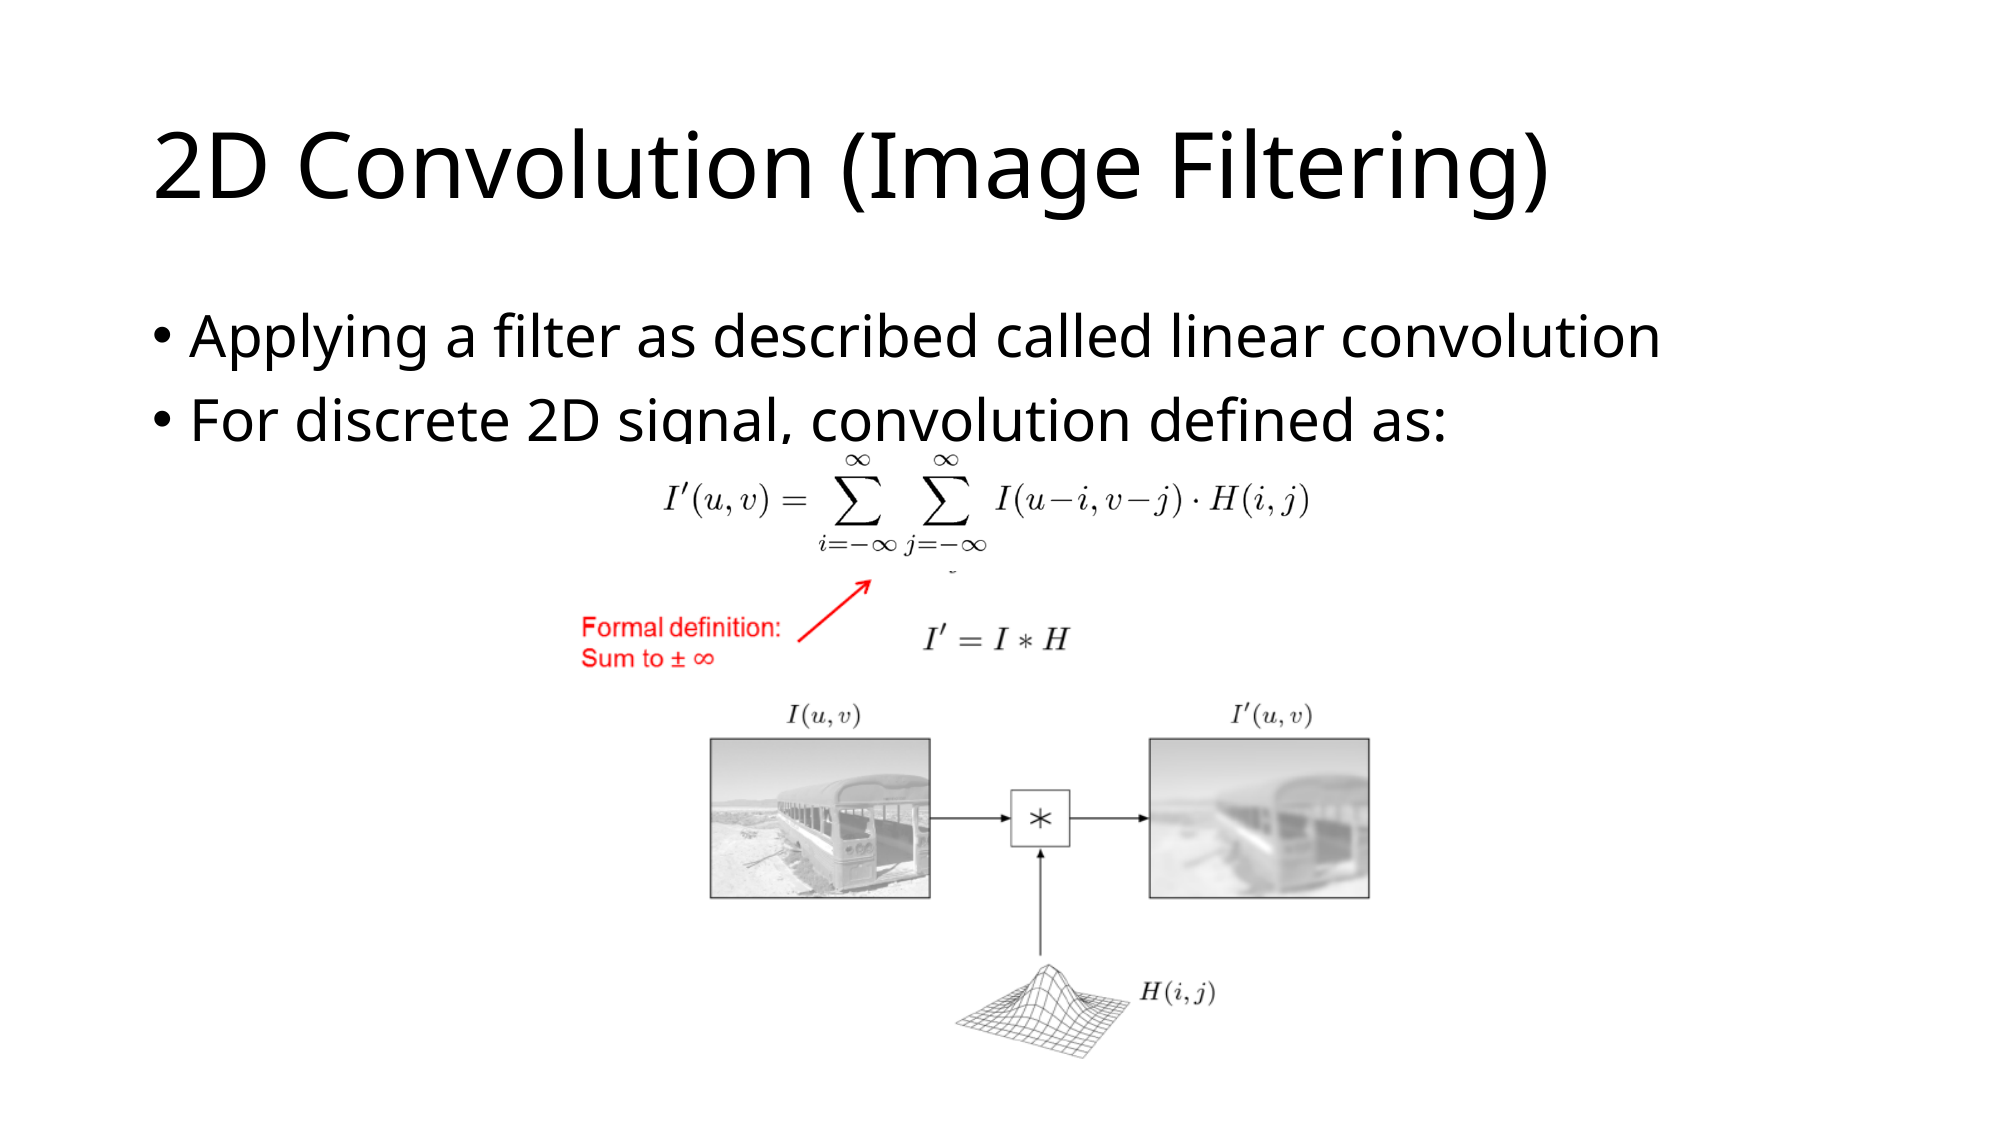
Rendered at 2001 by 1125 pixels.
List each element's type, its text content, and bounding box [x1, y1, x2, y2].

title 2D Convolution (Image Filtering) [137, 59, 1863, 278]
picture [649, 443, 1326, 563]
picture [549, 570, 1488, 1088]
list Applying a filter as described called linear convolution For discrete 2D signal, convolution defined as: [137, 299, 1863, 1014]
